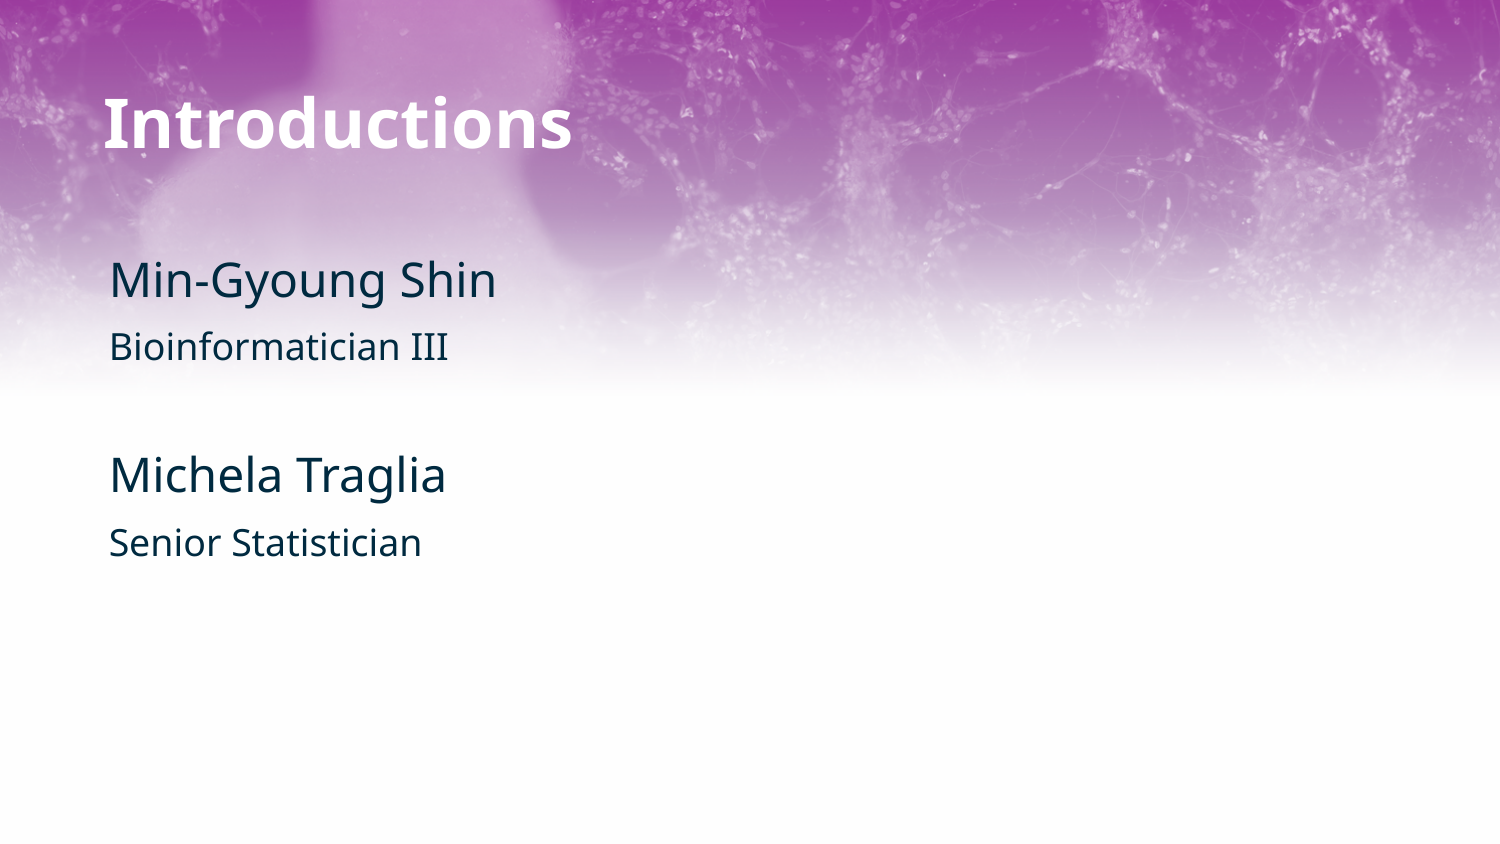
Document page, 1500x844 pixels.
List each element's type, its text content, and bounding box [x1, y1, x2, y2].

text_box Min-Gyoung Shin Bioinformatician III Michela Traglia Senior Statistician [33, 255, 1328, 792]
title Introductions [103, 56, 1397, 197]
picture [0, 0, 1500, 844]
